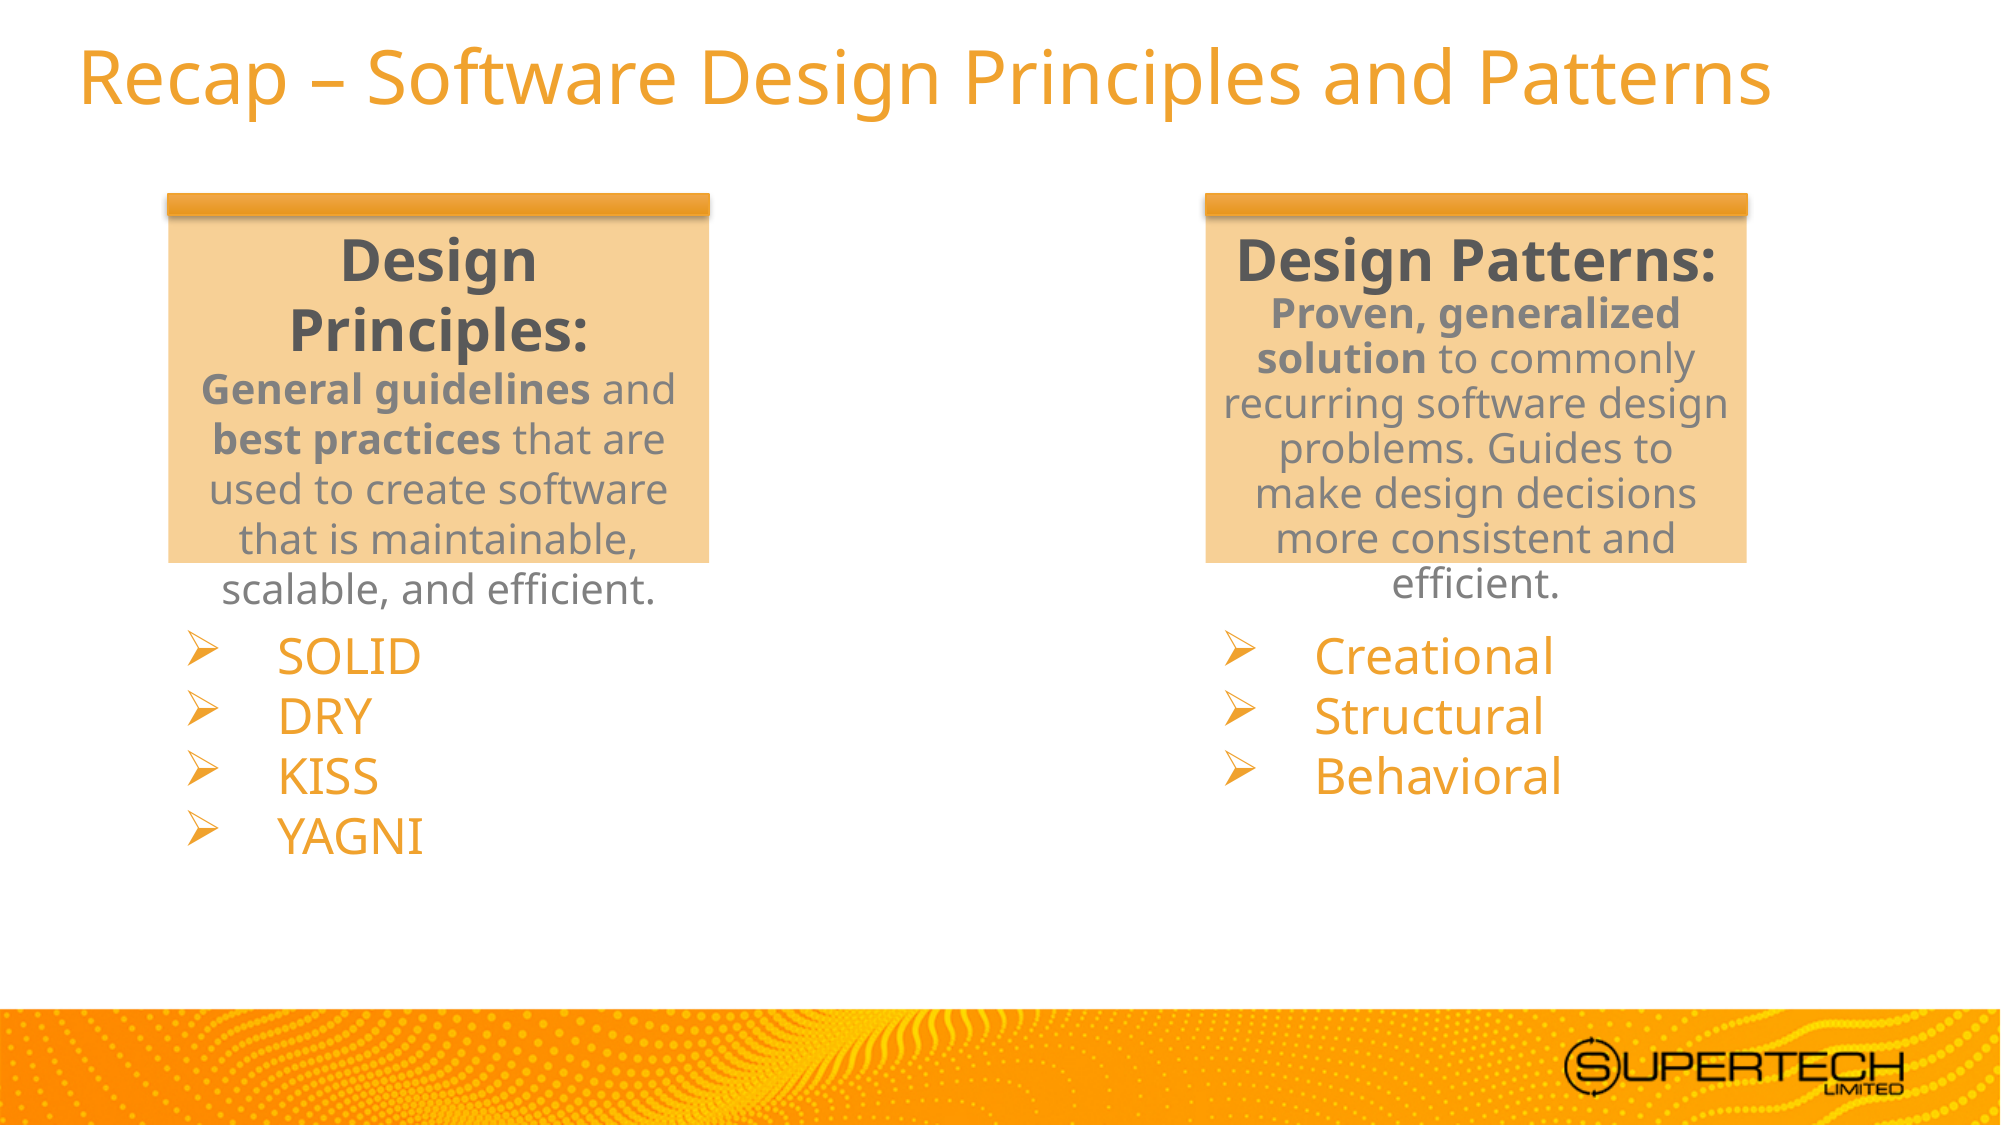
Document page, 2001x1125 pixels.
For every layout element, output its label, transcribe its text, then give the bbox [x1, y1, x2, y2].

text_box Creational Structural Behavioral [1205, 616, 1747, 885]
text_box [167, 193, 710, 564]
title Recap – Software Design Principles and Patterns [62, 22, 1948, 139]
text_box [1205, 193, 1748, 564]
picture [0, 0, 2001, 1125]
text_box SOLID DRY KISS YAGNI [168, 616, 710, 885]
